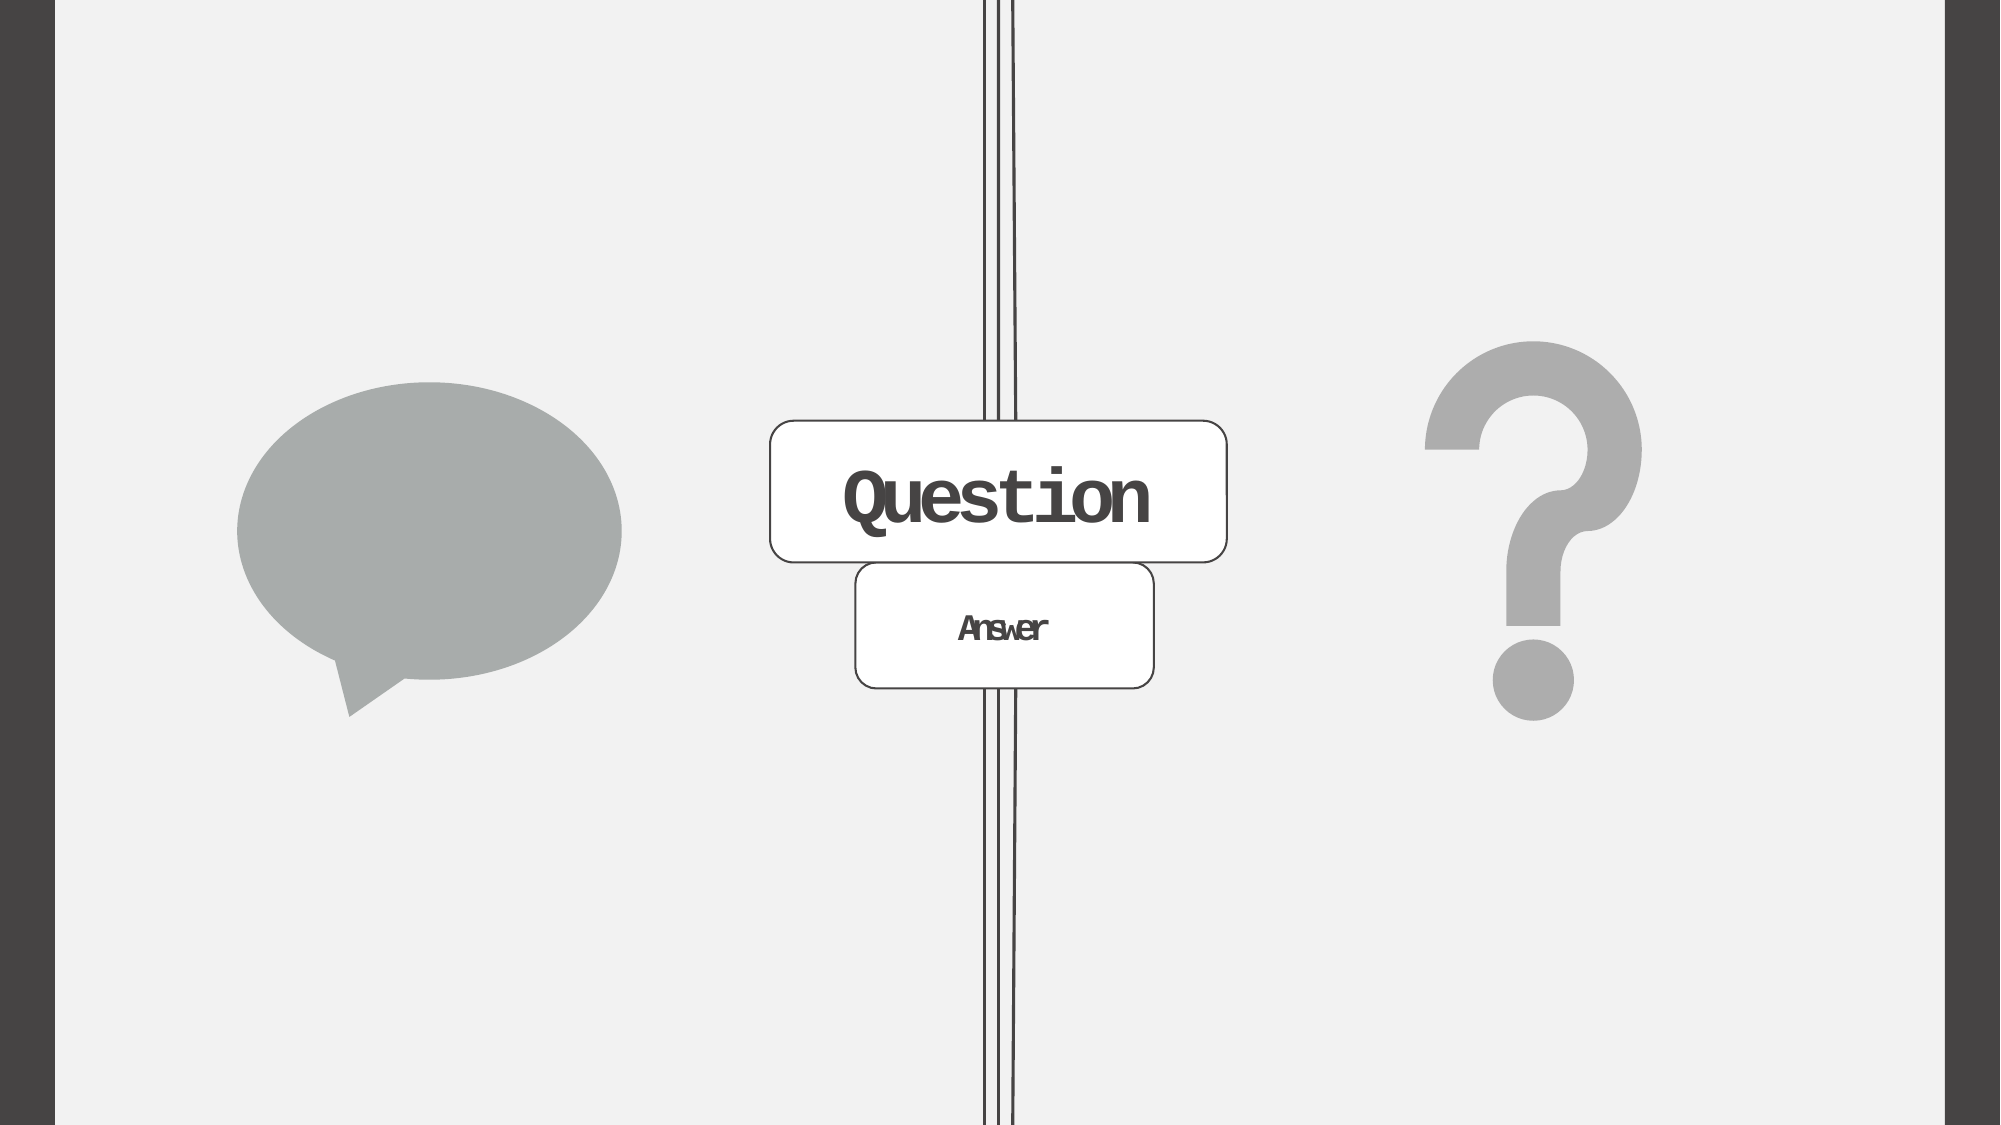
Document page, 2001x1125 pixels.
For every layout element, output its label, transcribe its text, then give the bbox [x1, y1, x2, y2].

text_box [0, 0, 56, 1125]
text_box Answer [854, 564, 1155, 690]
text_box [1279, 154, 1787, 908]
text_box [236, 381, 623, 719]
text_box Question [769, 419, 1228, 564]
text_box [1012, 0, 1016, 421]
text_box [1012, 688, 1016, 1125]
text_box [1944, 0, 2000, 1125]
